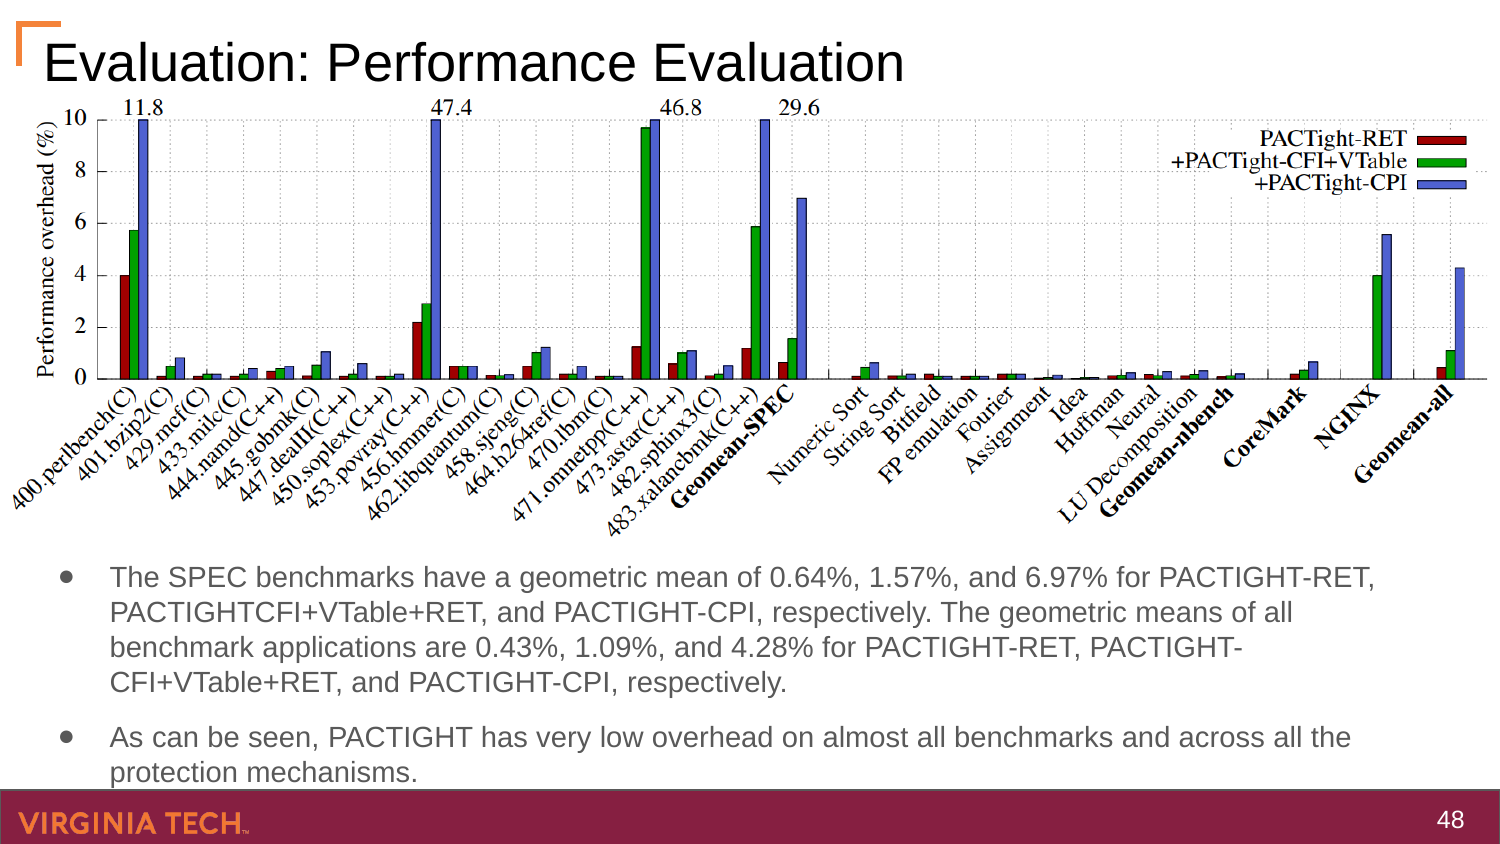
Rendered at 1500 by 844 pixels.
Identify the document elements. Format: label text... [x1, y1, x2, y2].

picture [16, 21, 28, 66]
picture [18, 812, 249, 834]
list The SPEC benchmarks have a geometric mean of 0.64%, 1.57%, and 6.97% for PACTIGHT-RET, PACTIGHTCFI+VTable+RET, and PACTIGHT-CPI, respectively. The geometric means of all benchmark applications are 0.43%, 1.09%, and 4.28% for PACTIGHT-RET, PACTIGHT-CFI+VTable+RET, and PACTIGHT-CPI, respectively. As can be seen, PACTIGHT has very low overhead on almost all benchmarks and across all the protection mechanisms. [28, 553, 1398, 761]
title Evaluation: Performance Evaluation [28, 12, 1468, 85]
slide_number ‹#› [1389, 791, 1480, 844]
picture [0, 86, 1500, 540]
